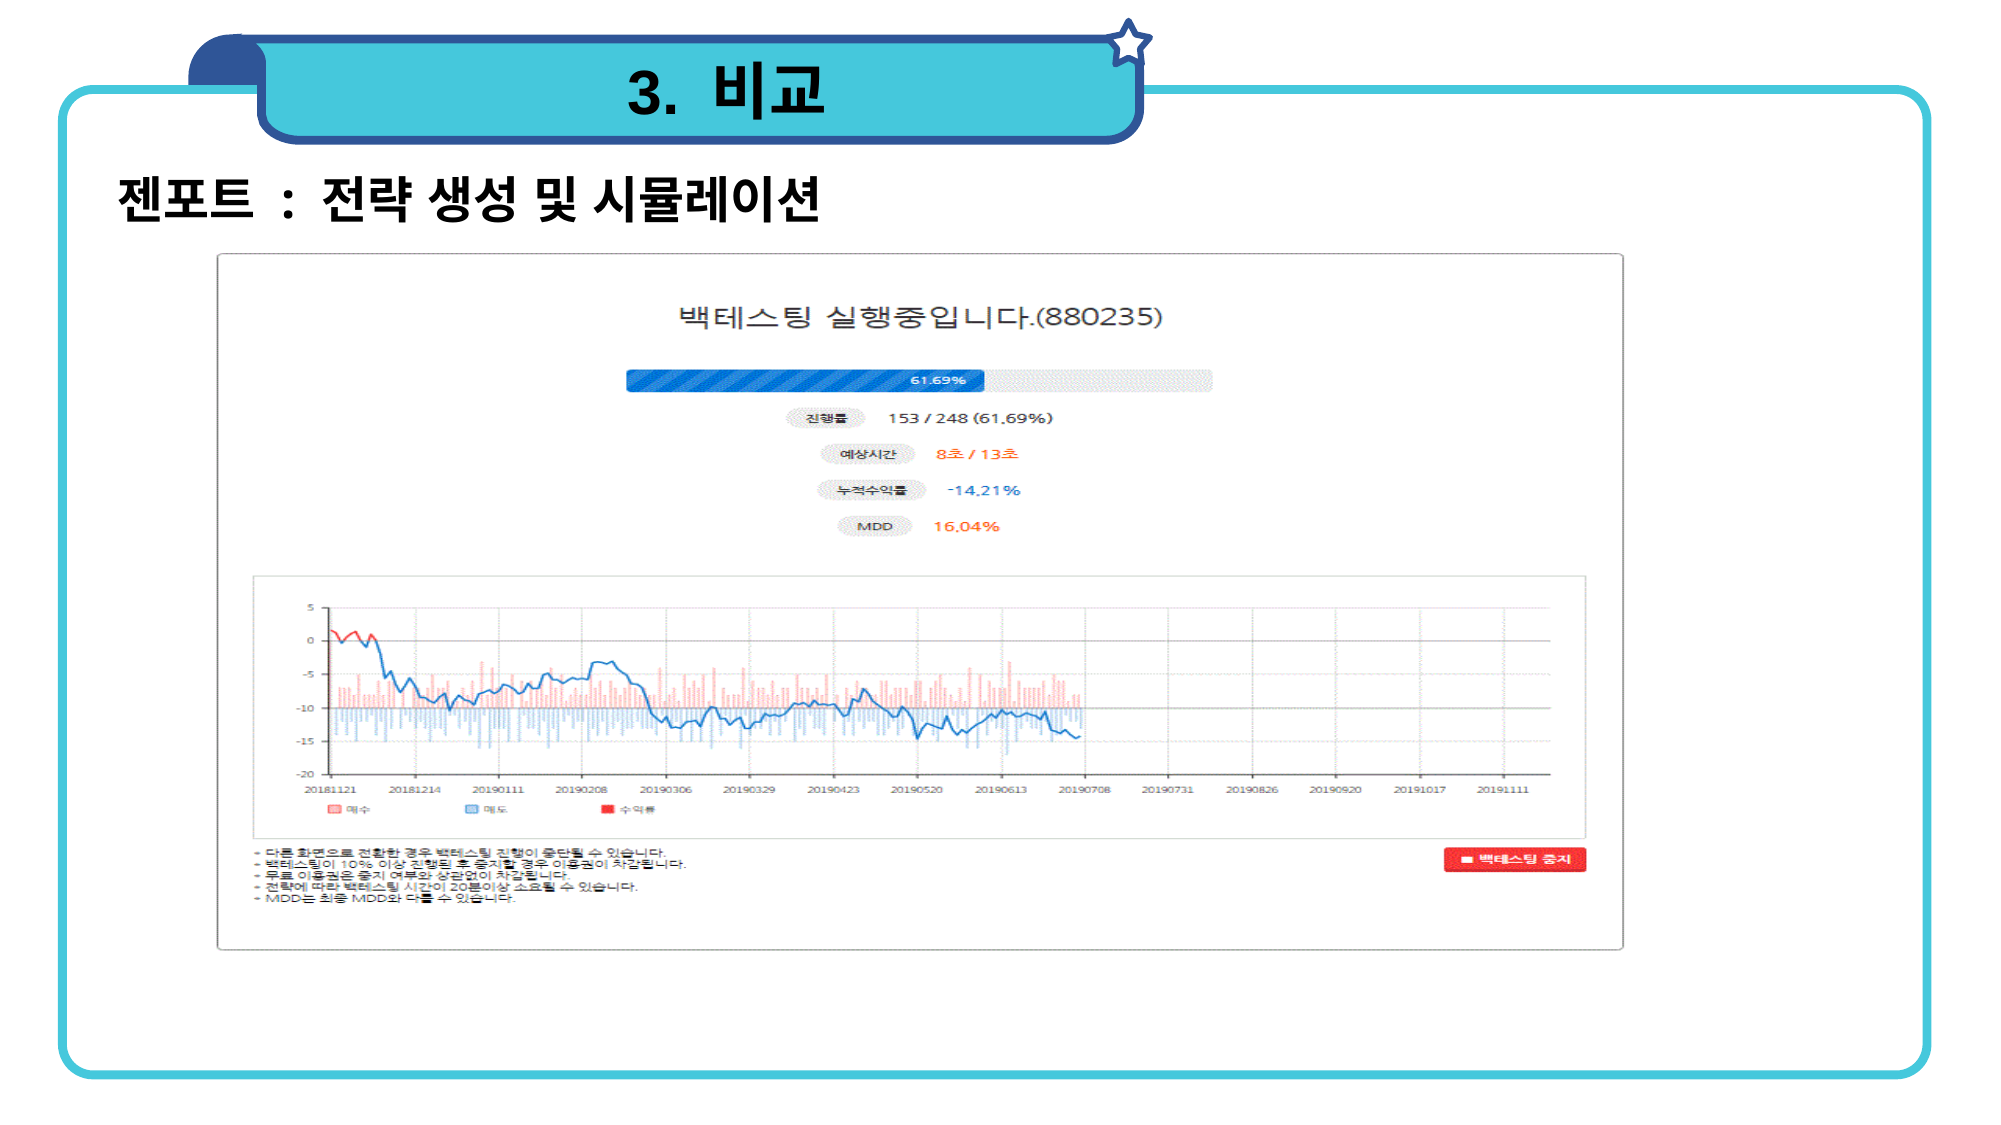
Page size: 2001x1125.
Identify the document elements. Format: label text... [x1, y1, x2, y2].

text_box 3. 비교 [238, 37, 1141, 142]
picture [192, 246, 1657, 970]
text_box [61, 88, 1929, 1076]
text_box [1106, 19, 1151, 66]
text_box [191, 37, 260, 88]
text_box 젠포트 : 전략 생성 및 시뮬레이션 [62, 153, 1036, 238]
